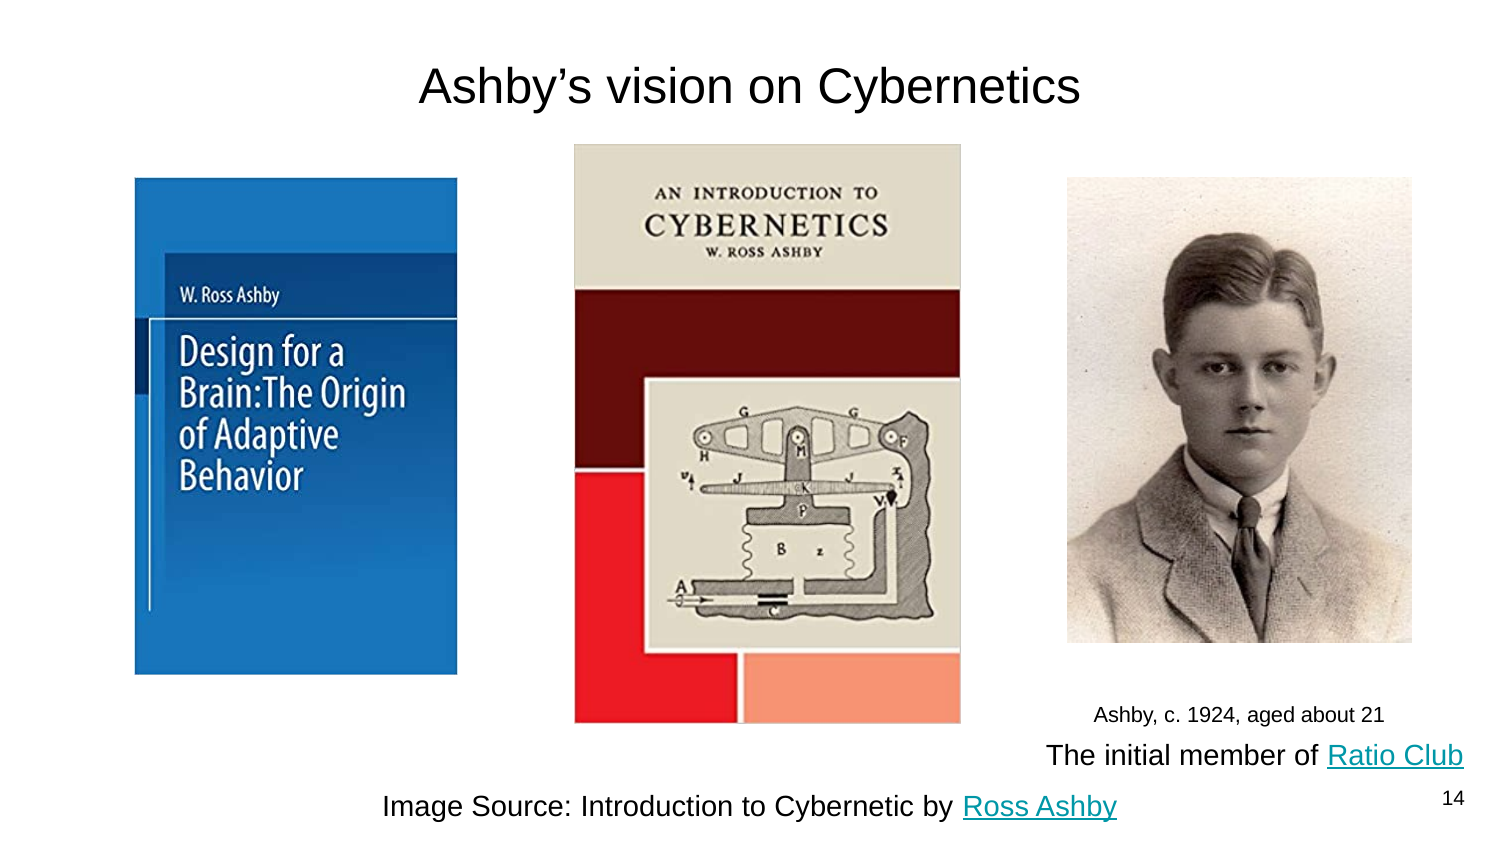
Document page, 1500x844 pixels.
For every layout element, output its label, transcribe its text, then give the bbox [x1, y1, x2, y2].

text_box Ashby’s vision on Cybernetics [62, 45, 1438, 121]
text_box The initial member of Ratio Club [1031, 729, 1479, 779]
picture [574, 144, 961, 724]
text_box Ashby, c. 1924, aged about 21 [1078, 693, 1401, 729]
picture [1067, 177, 1412, 643]
text_box Image Source: Introduction to Cybernetic by Ross Ashby [367, 779, 1133, 830]
slide_number 14 [1389, 764, 1480, 830]
picture [134, 177, 458, 675]
